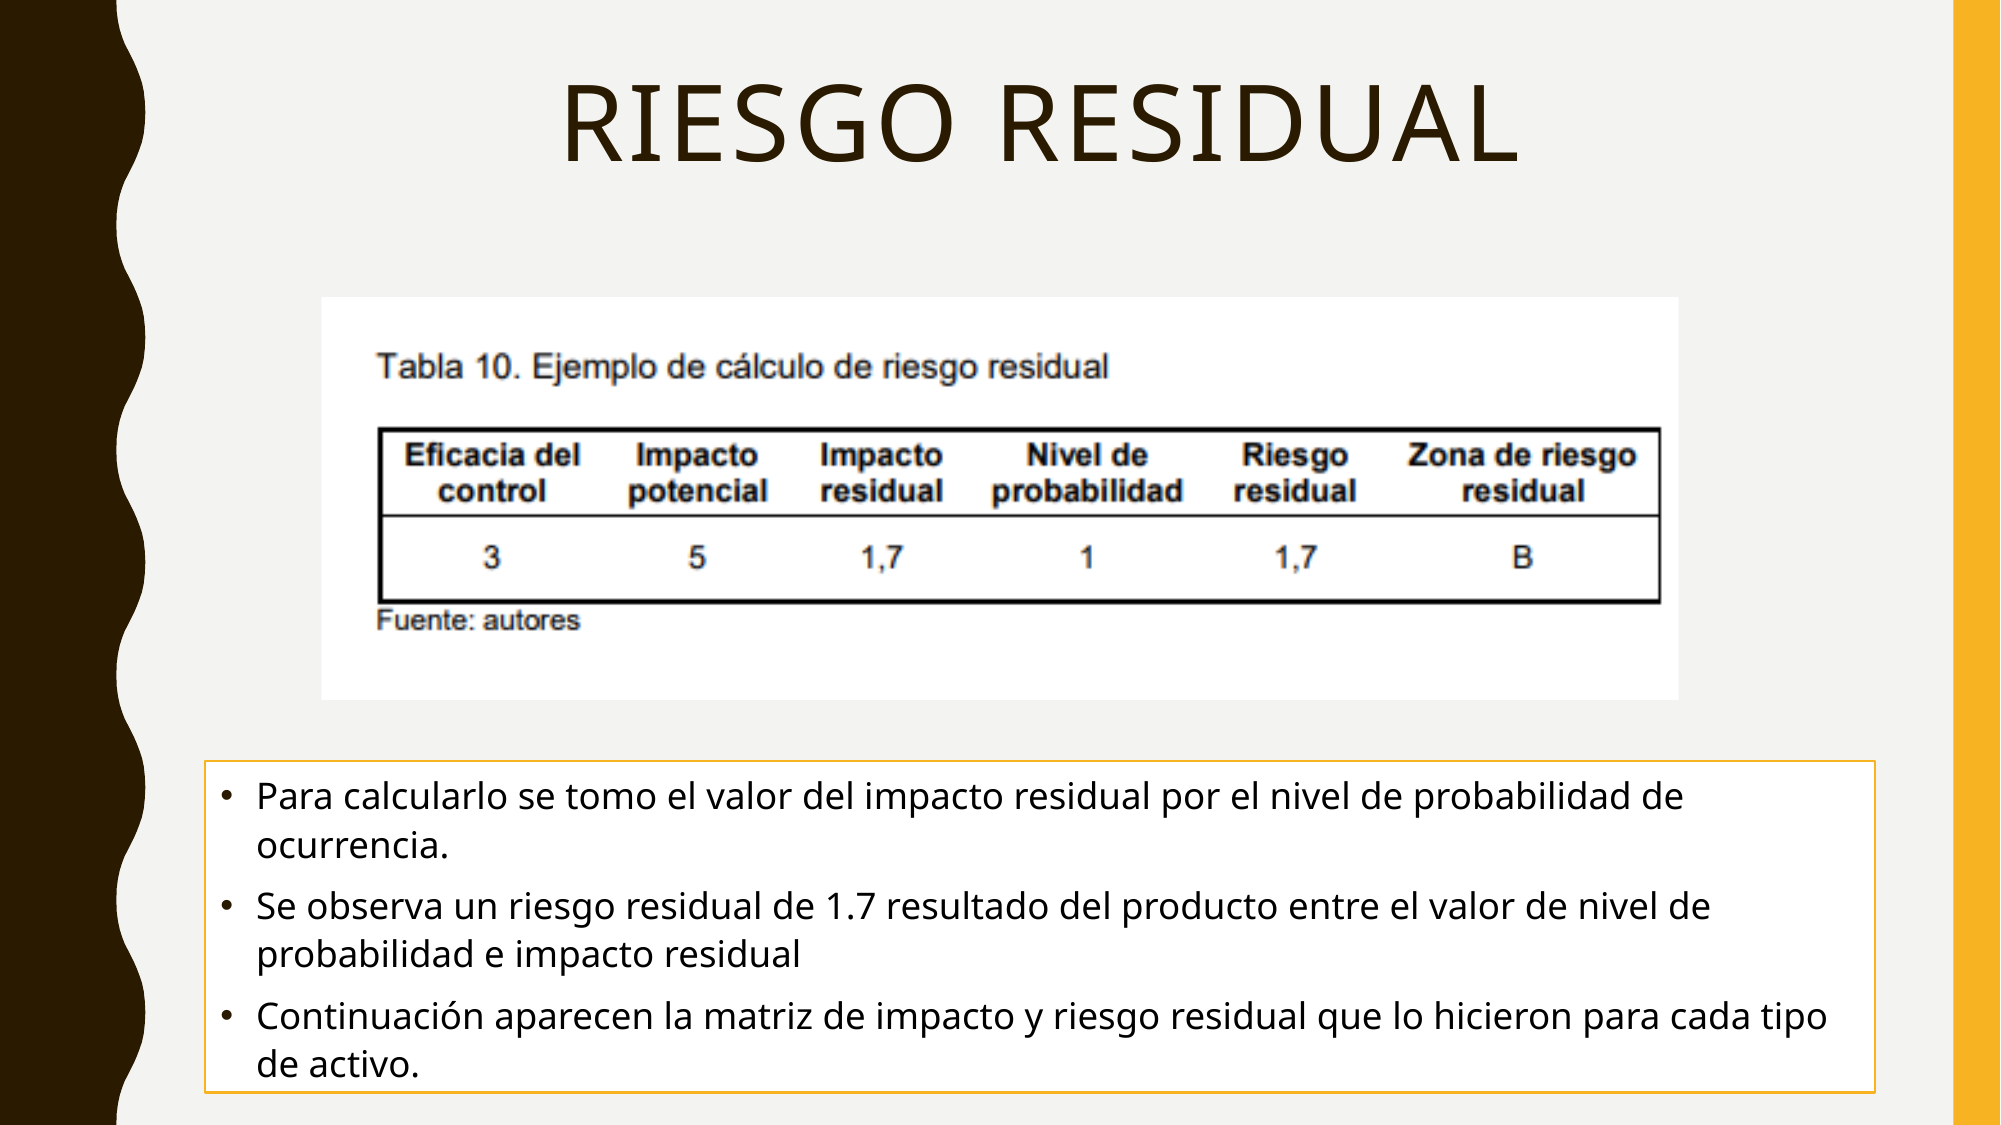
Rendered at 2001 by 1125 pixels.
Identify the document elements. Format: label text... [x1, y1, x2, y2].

picture [321, 297, 1679, 700]
list Para calcularlo se tomo el valor del impacto residual por el nivel de probabilidad de ocurrencia. Se observa un riesgo residual de 1.7 resultado del producto entre el valor de nivel de probabilidad e impacto residual Continuación aparecen la matriz de impacto y riesgo residual que lo hicieron para cada tipo de activo. [204, 760, 1876, 1094]
title Riesgo RESIDUAL [205, 62, 1875, 225]
